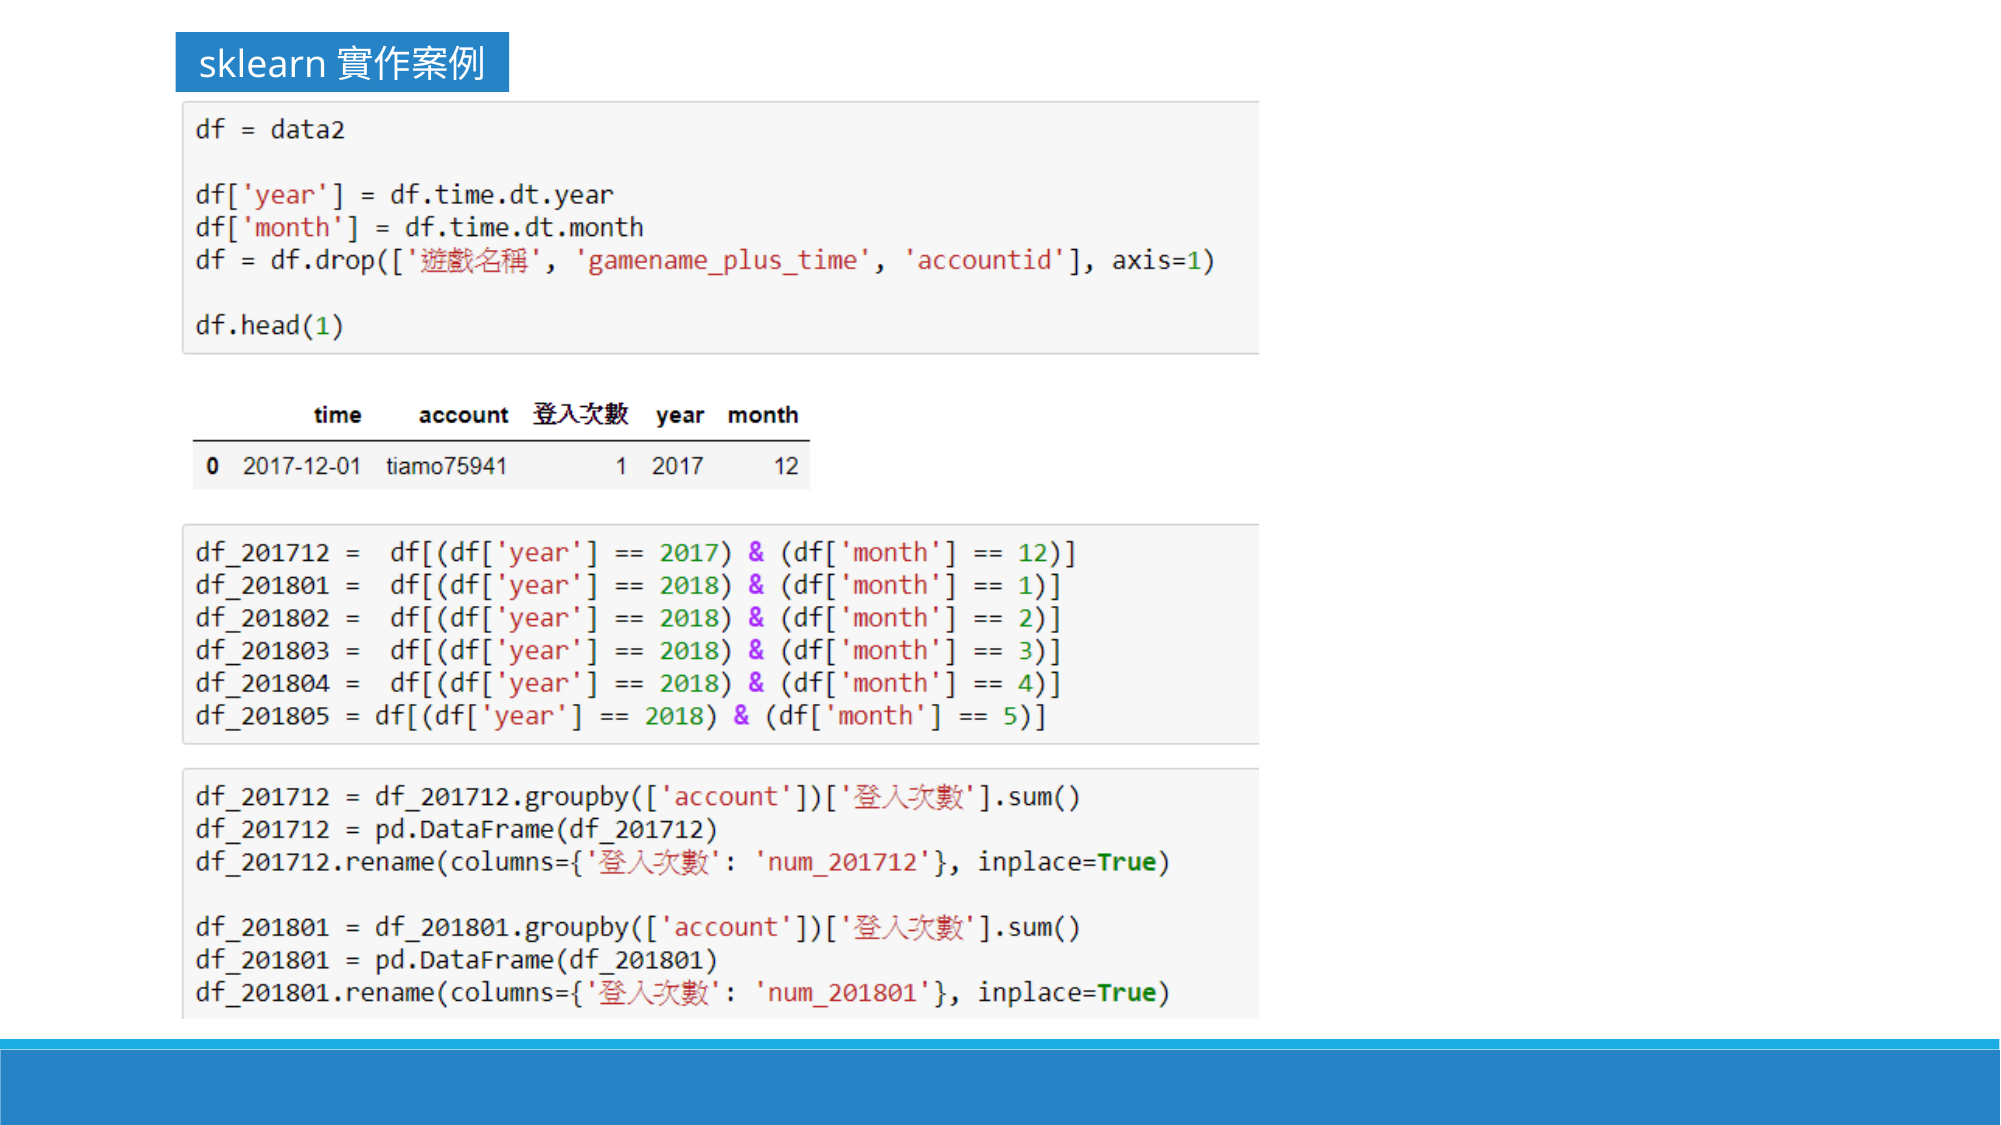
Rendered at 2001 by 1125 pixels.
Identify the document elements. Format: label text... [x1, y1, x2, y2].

text_box sklearn實作案例 [175, 32, 510, 91]
picture [175, 92, 1260, 1019]
